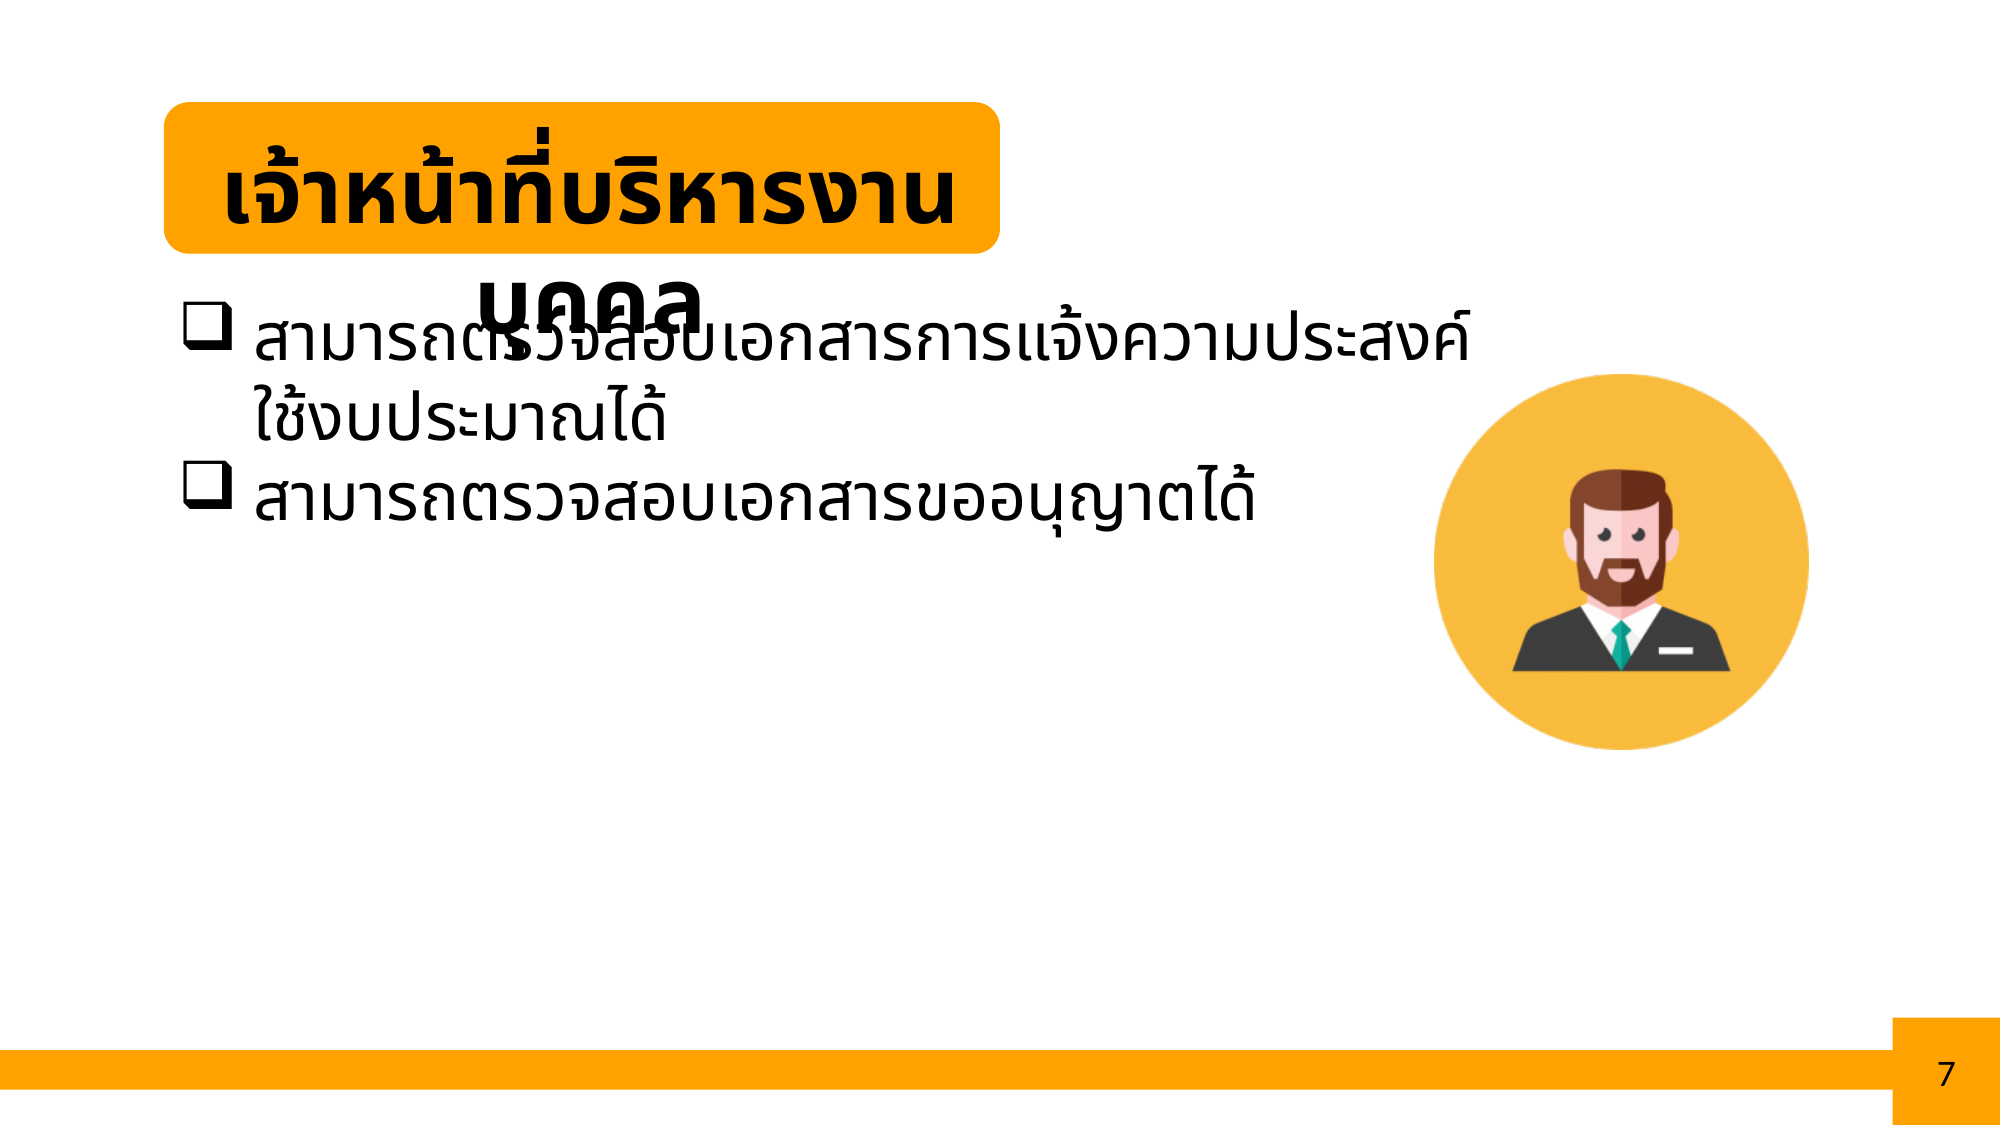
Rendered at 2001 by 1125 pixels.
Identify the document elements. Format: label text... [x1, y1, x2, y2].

text_box เจ้าหน้าที่บริหารงานบุคคล [180, 124, 1000, 286]
text_box 7 [1892, 1017, 2000, 1125]
text_box [0, 1049, 1892, 1091]
text_box สามารถตรวจสอบเอกสารการแจ้งความประสงค์ใช้งบประมาณได้ สามารถตรวจสอบเอกสารขออนุญาตได้ [163, 286, 1503, 542]
text_box [162, 101, 1002, 254]
picture [1433, 374, 1809, 750]
